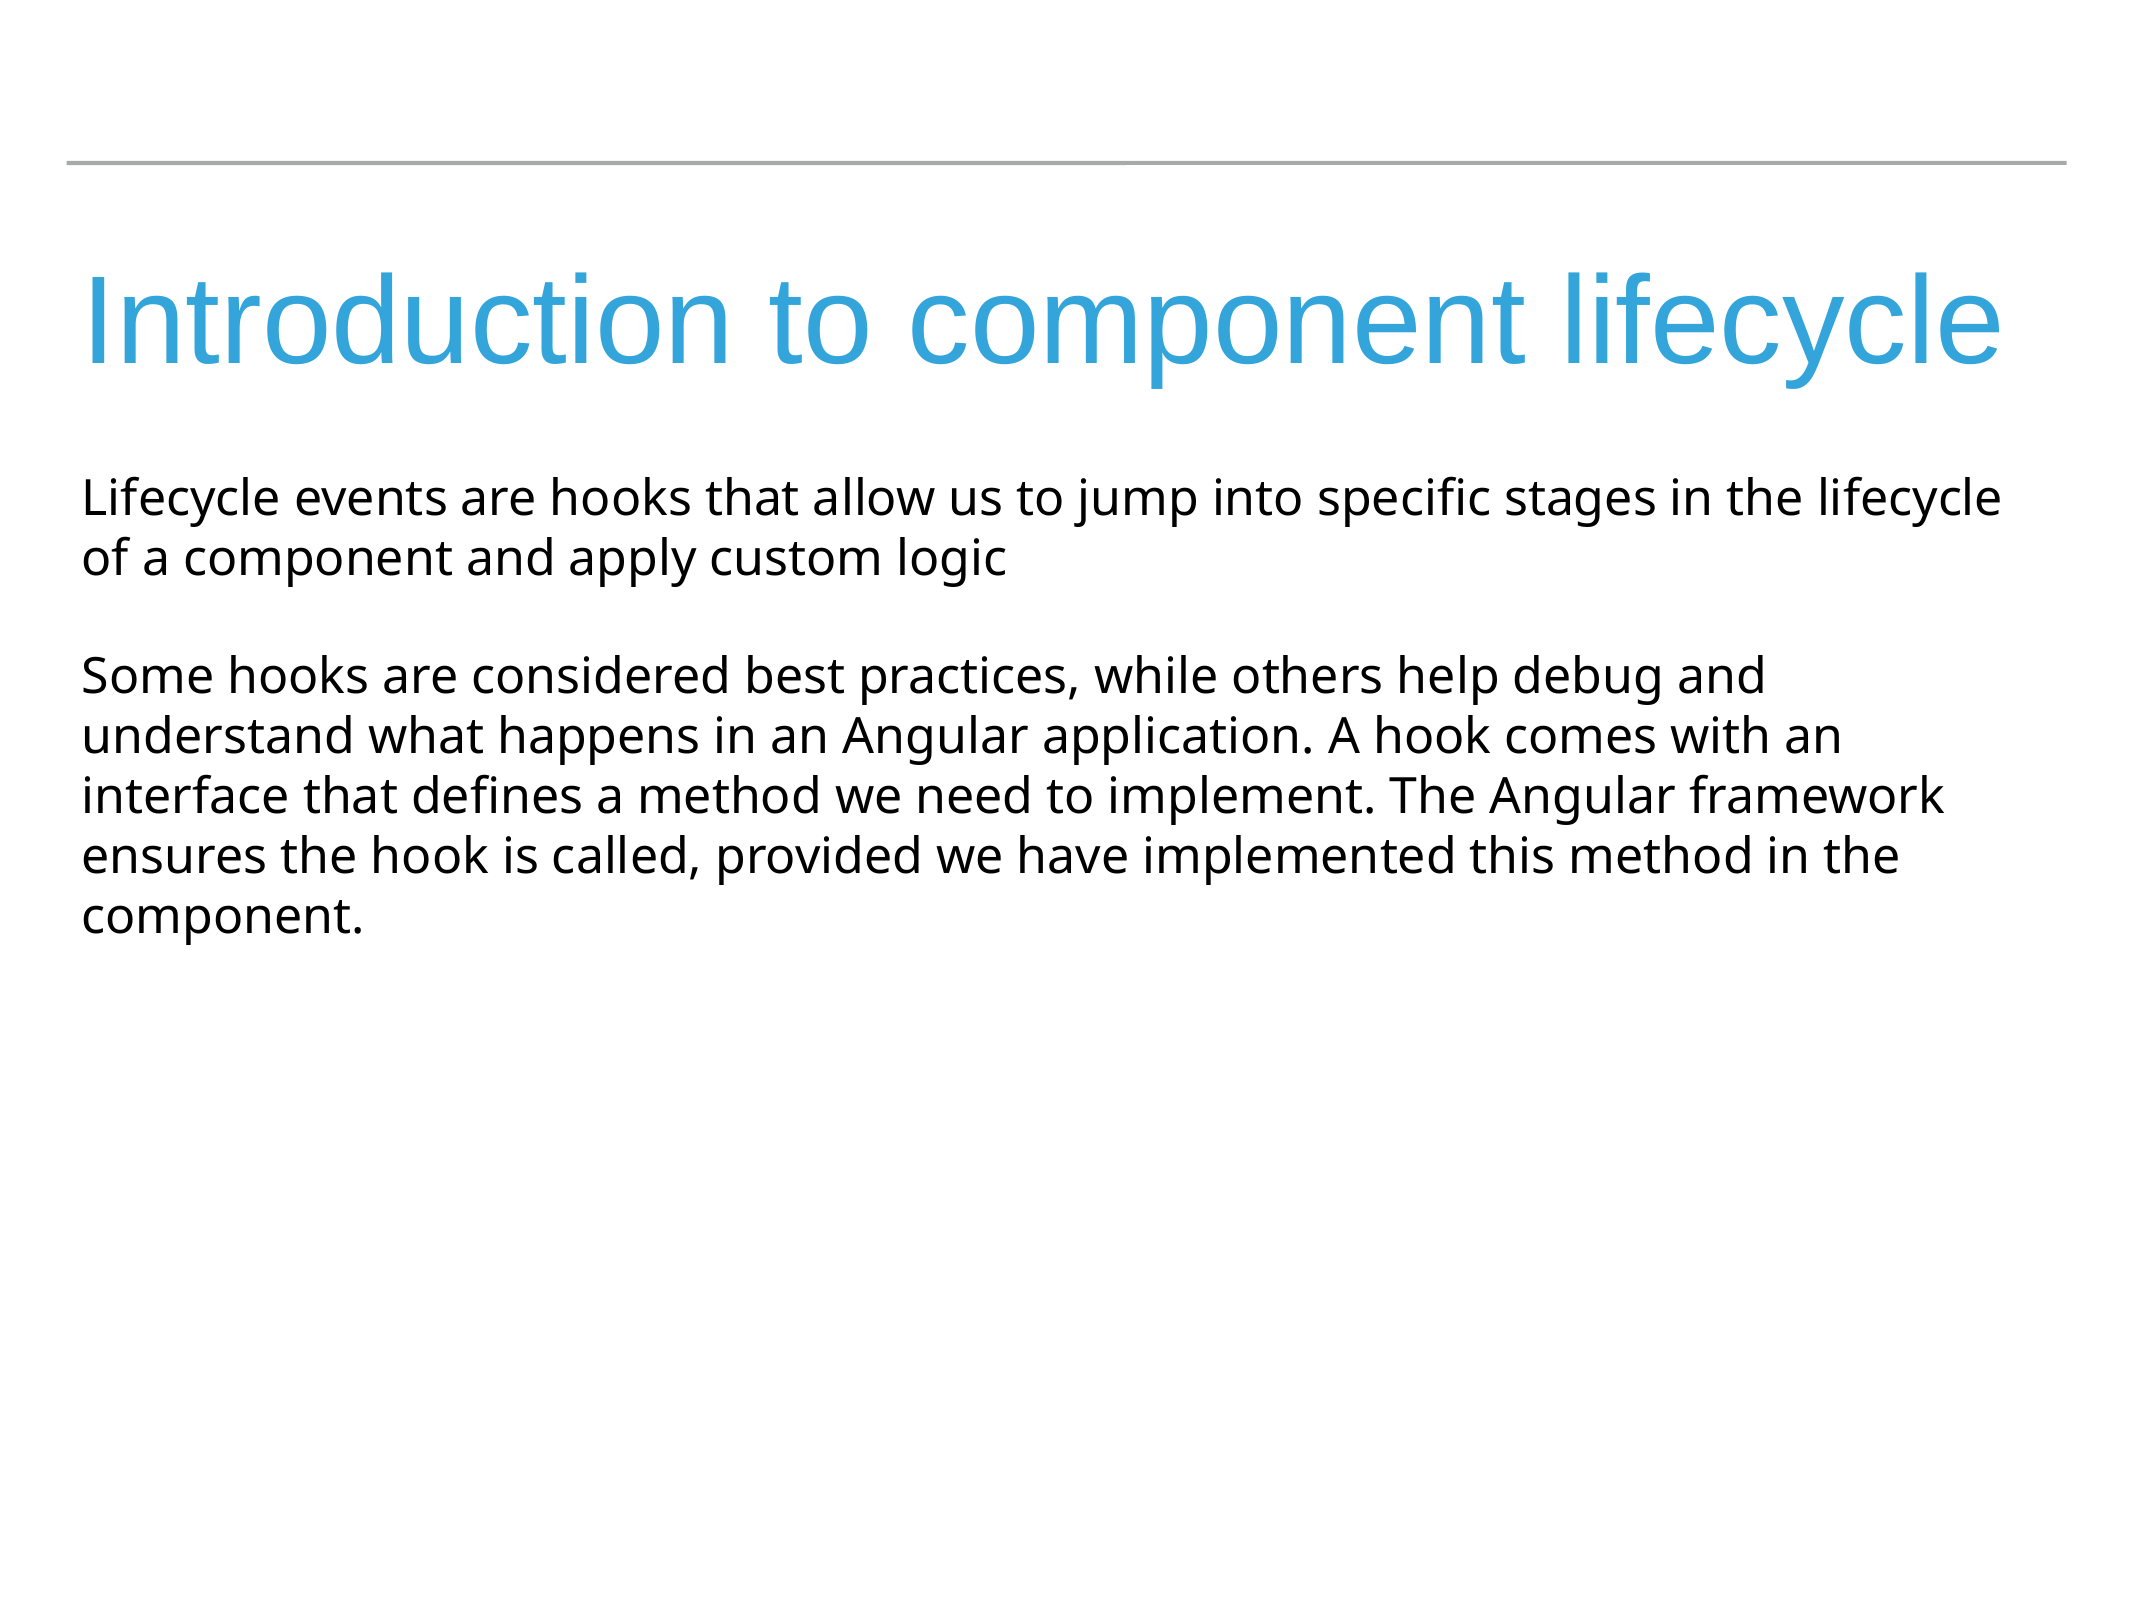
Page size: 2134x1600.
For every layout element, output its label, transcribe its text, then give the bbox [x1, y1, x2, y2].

title Introduction to component lifecycle [66, 252, 2067, 371]
list Lifecycle events are hooks that allow us to jump into specific stages in the lifecycle of a component and apply custom logic Some hooks are considered best practices, while others help debug and understand what happens in an Angular application. A hook comes with an interface that defines a method we need to implement. The Angular framework ensures the hook is called, provided we have implemented this method in the component. [66, 450, 2067, 1452]
